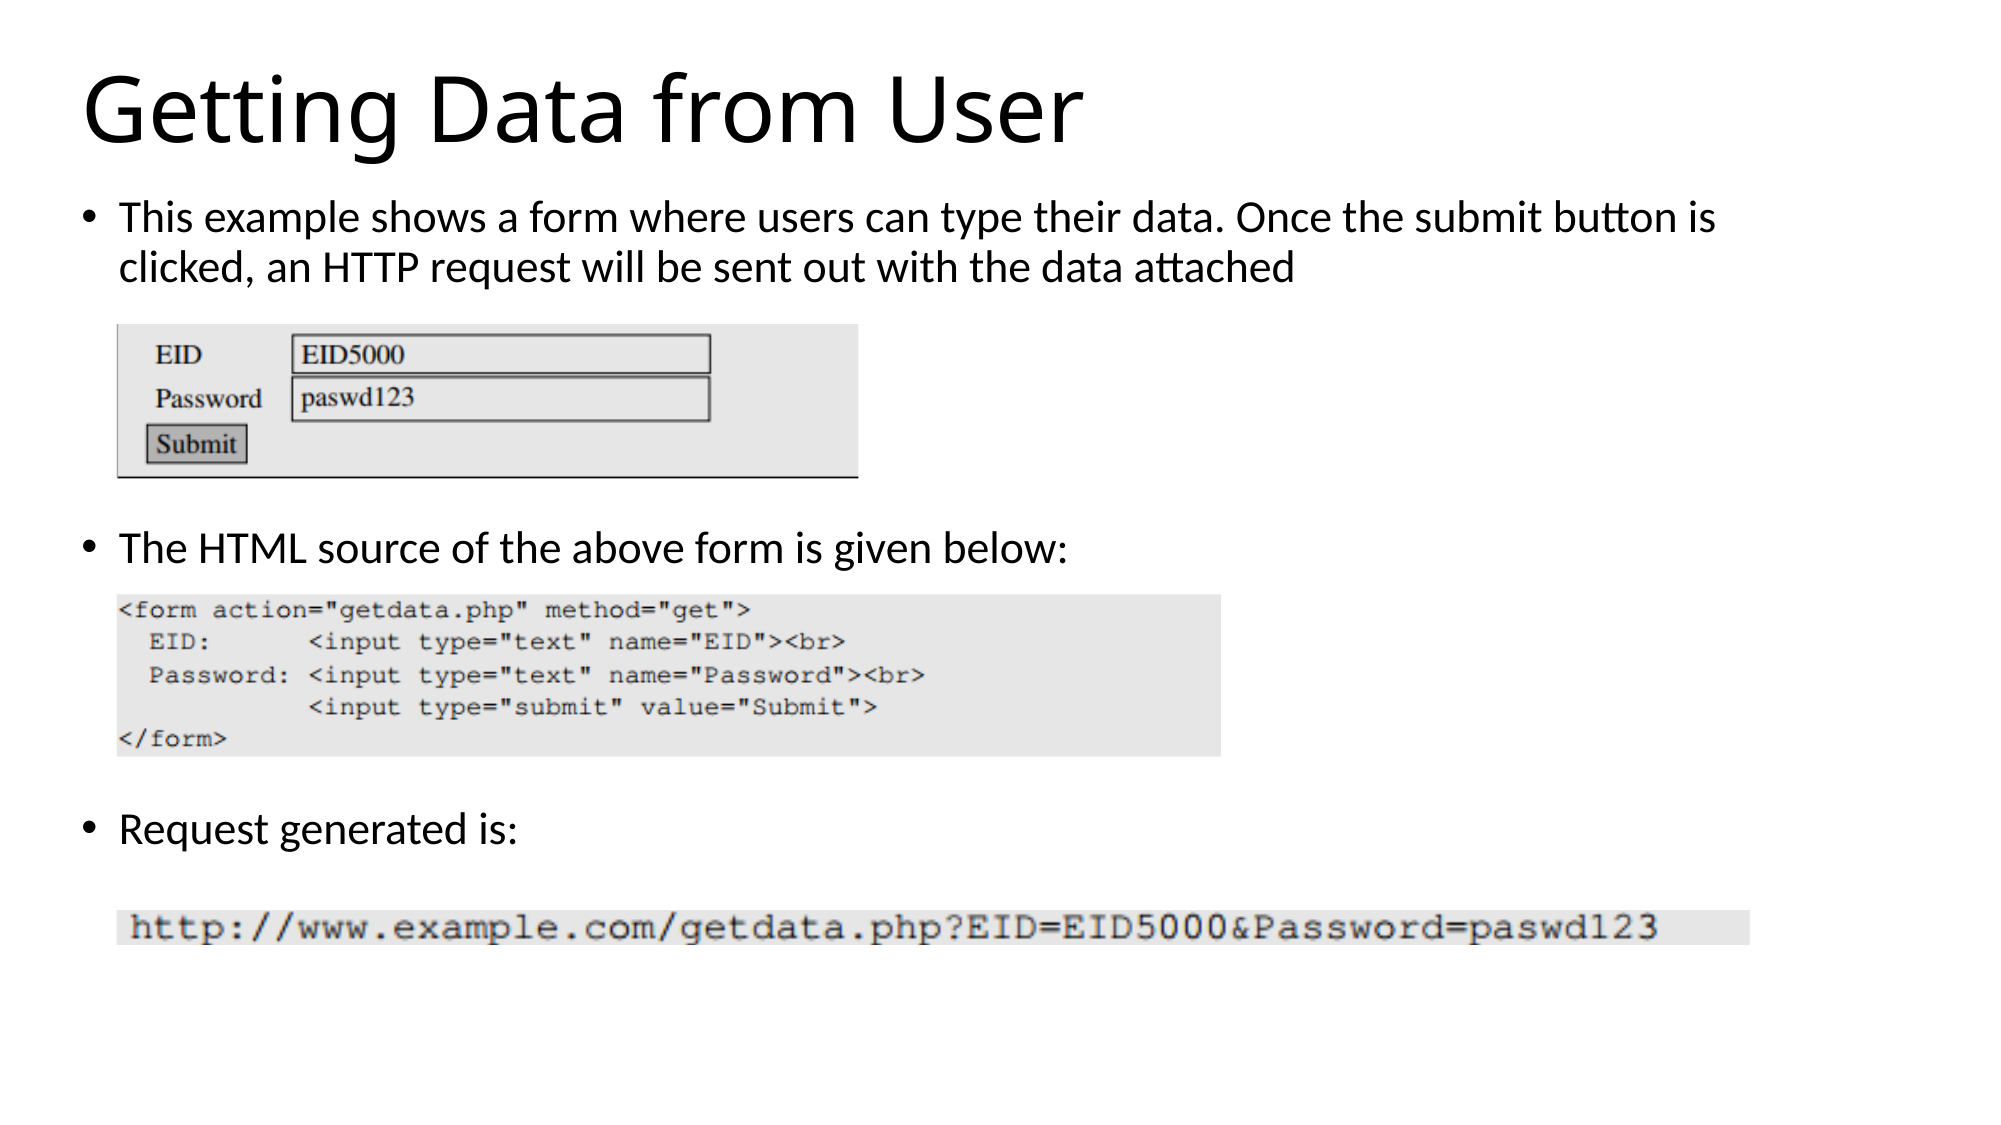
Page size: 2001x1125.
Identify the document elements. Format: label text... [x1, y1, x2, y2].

picture [116, 910, 1764, 945]
picture [116, 324, 859, 482]
picture [116, 594, 1221, 757]
title Getting Data from User [66, 4, 1863, 185]
list This example shows a form where users can type their data. Once the submit button is clicked, an HTTP request will be sent out with the data attached The HTML source of the above form is given below: Request generated is: [66, 185, 1863, 1100]
